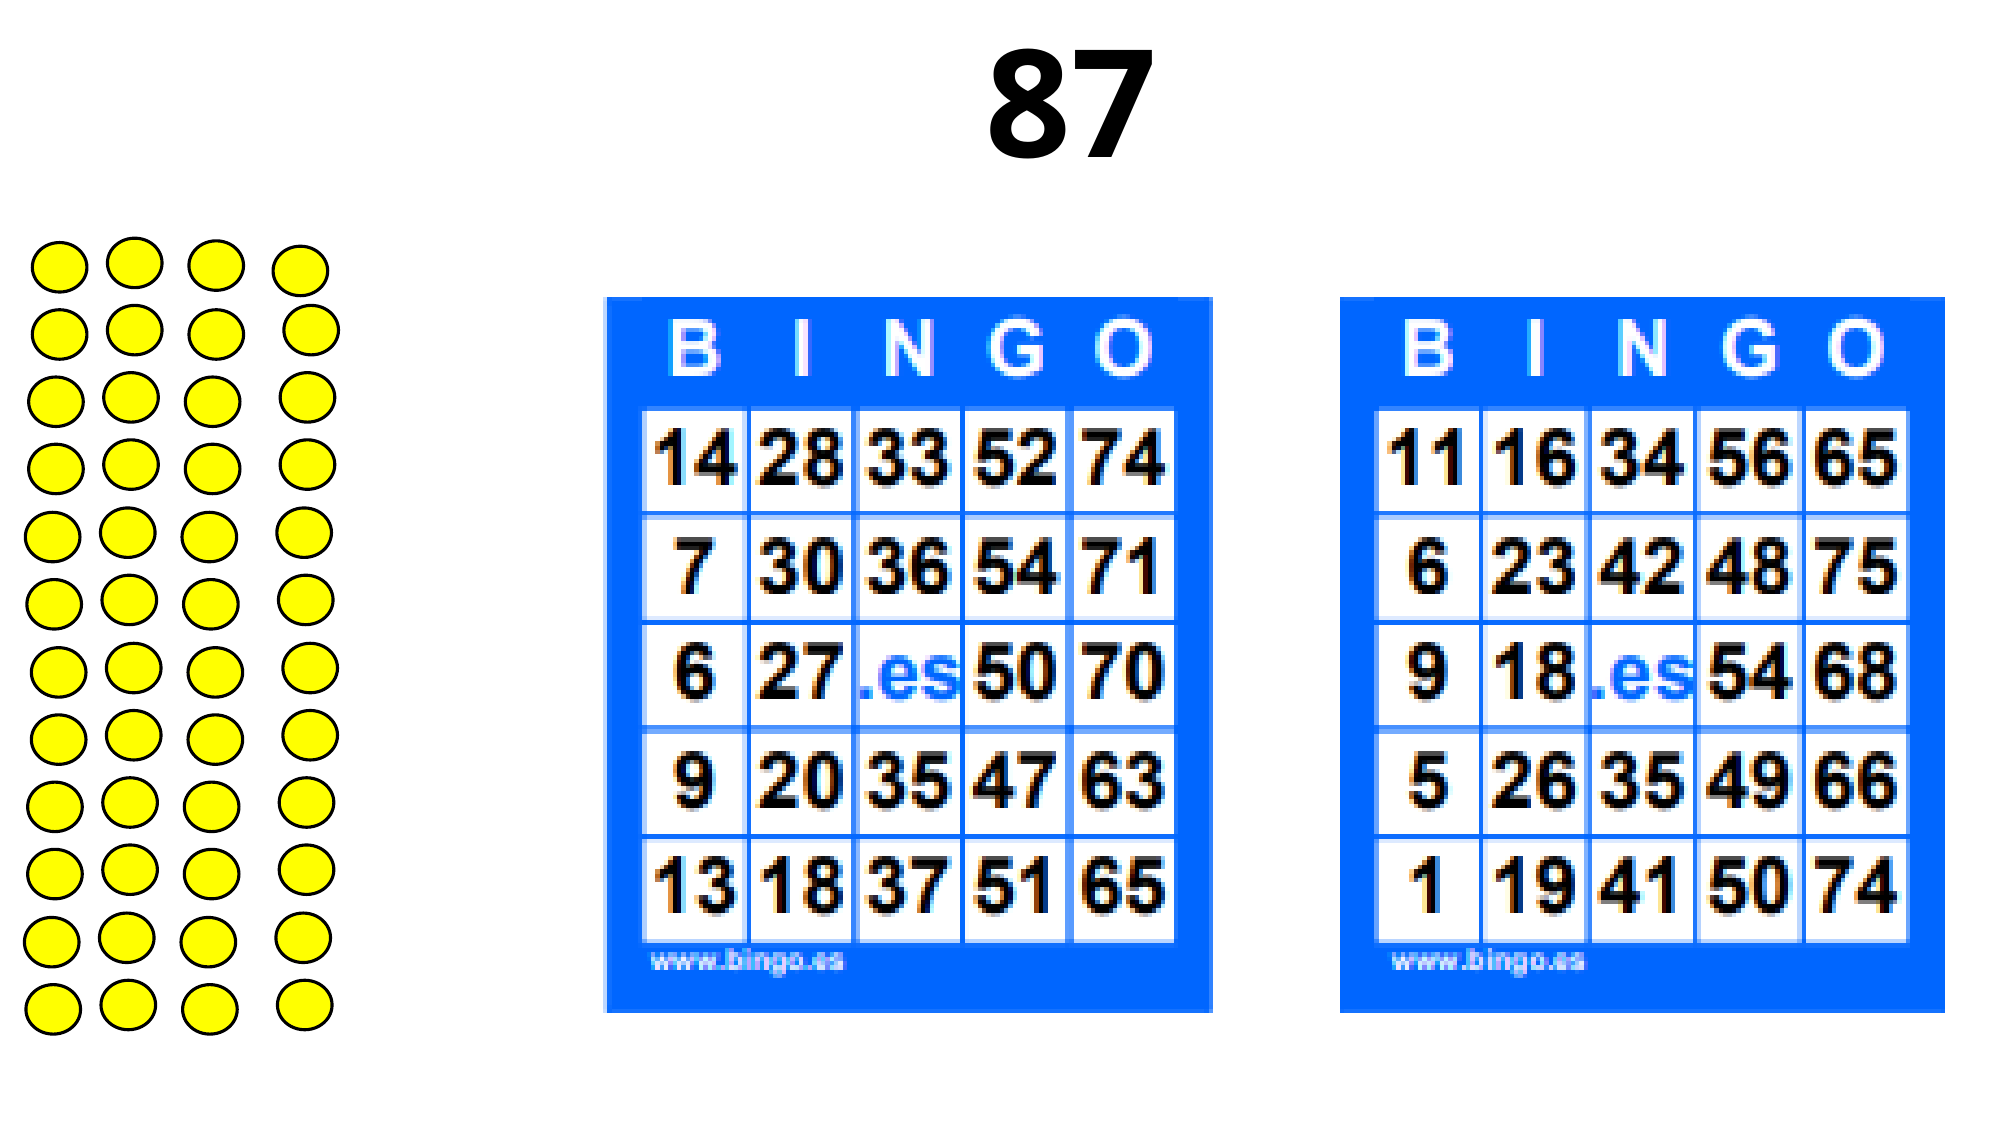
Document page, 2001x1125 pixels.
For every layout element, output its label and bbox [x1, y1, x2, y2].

text_box [282, 304, 340, 356]
text_box [27, 443, 85, 495]
text_box [182, 578, 240, 631]
text_box [281, 709, 339, 762]
text_box [181, 983, 239, 1036]
text_box [281, 642, 339, 694]
text_box [179, 916, 237, 968]
text_box [105, 642, 163, 694]
text_box [31, 308, 88, 361]
text_box [102, 438, 160, 491]
text_box [278, 776, 335, 829]
text_box [102, 371, 160, 424]
text_box [970, 0, 1186, 195]
text_box [184, 375, 241, 428]
text_box [183, 781, 240, 833]
text_box [98, 912, 156, 964]
picture [586, 280, 1972, 1040]
text_box [279, 438, 336, 491]
text_box [277, 574, 335, 626]
text_box [26, 848, 84, 900]
text_box [24, 511, 81, 563]
text_box [106, 237, 164, 289]
text_box [101, 843, 159, 896]
text_box [100, 574, 158, 626]
text_box [186, 646, 244, 699]
text_box [31, 241, 88, 294]
text_box [105, 709, 163, 762]
text_box [184, 443, 241, 495]
text_box [106, 304, 164, 356]
text_box [272, 245, 329, 297]
text_box [24, 983, 82, 1036]
text_box [275, 506, 333, 559]
text_box [276, 979, 334, 1031]
text_box [278, 843, 335, 896]
text_box [27, 375, 85, 428]
text_box [25, 578, 83, 631]
text_box [274, 912, 332, 964]
text_box [187, 308, 245, 361]
text_box [180, 511, 238, 563]
text_box [30, 646, 88, 699]
text_box [26, 781, 84, 833]
text_box [23, 916, 81, 968]
text_box [99, 506, 157, 559]
text_box [101, 776, 159, 829]
text_box [30, 713, 88, 766]
text_box [186, 713, 244, 766]
text_box [187, 239, 245, 292]
text_box [279, 371, 336, 424]
text_box [183, 848, 240, 900]
text_box [99, 979, 157, 1031]
